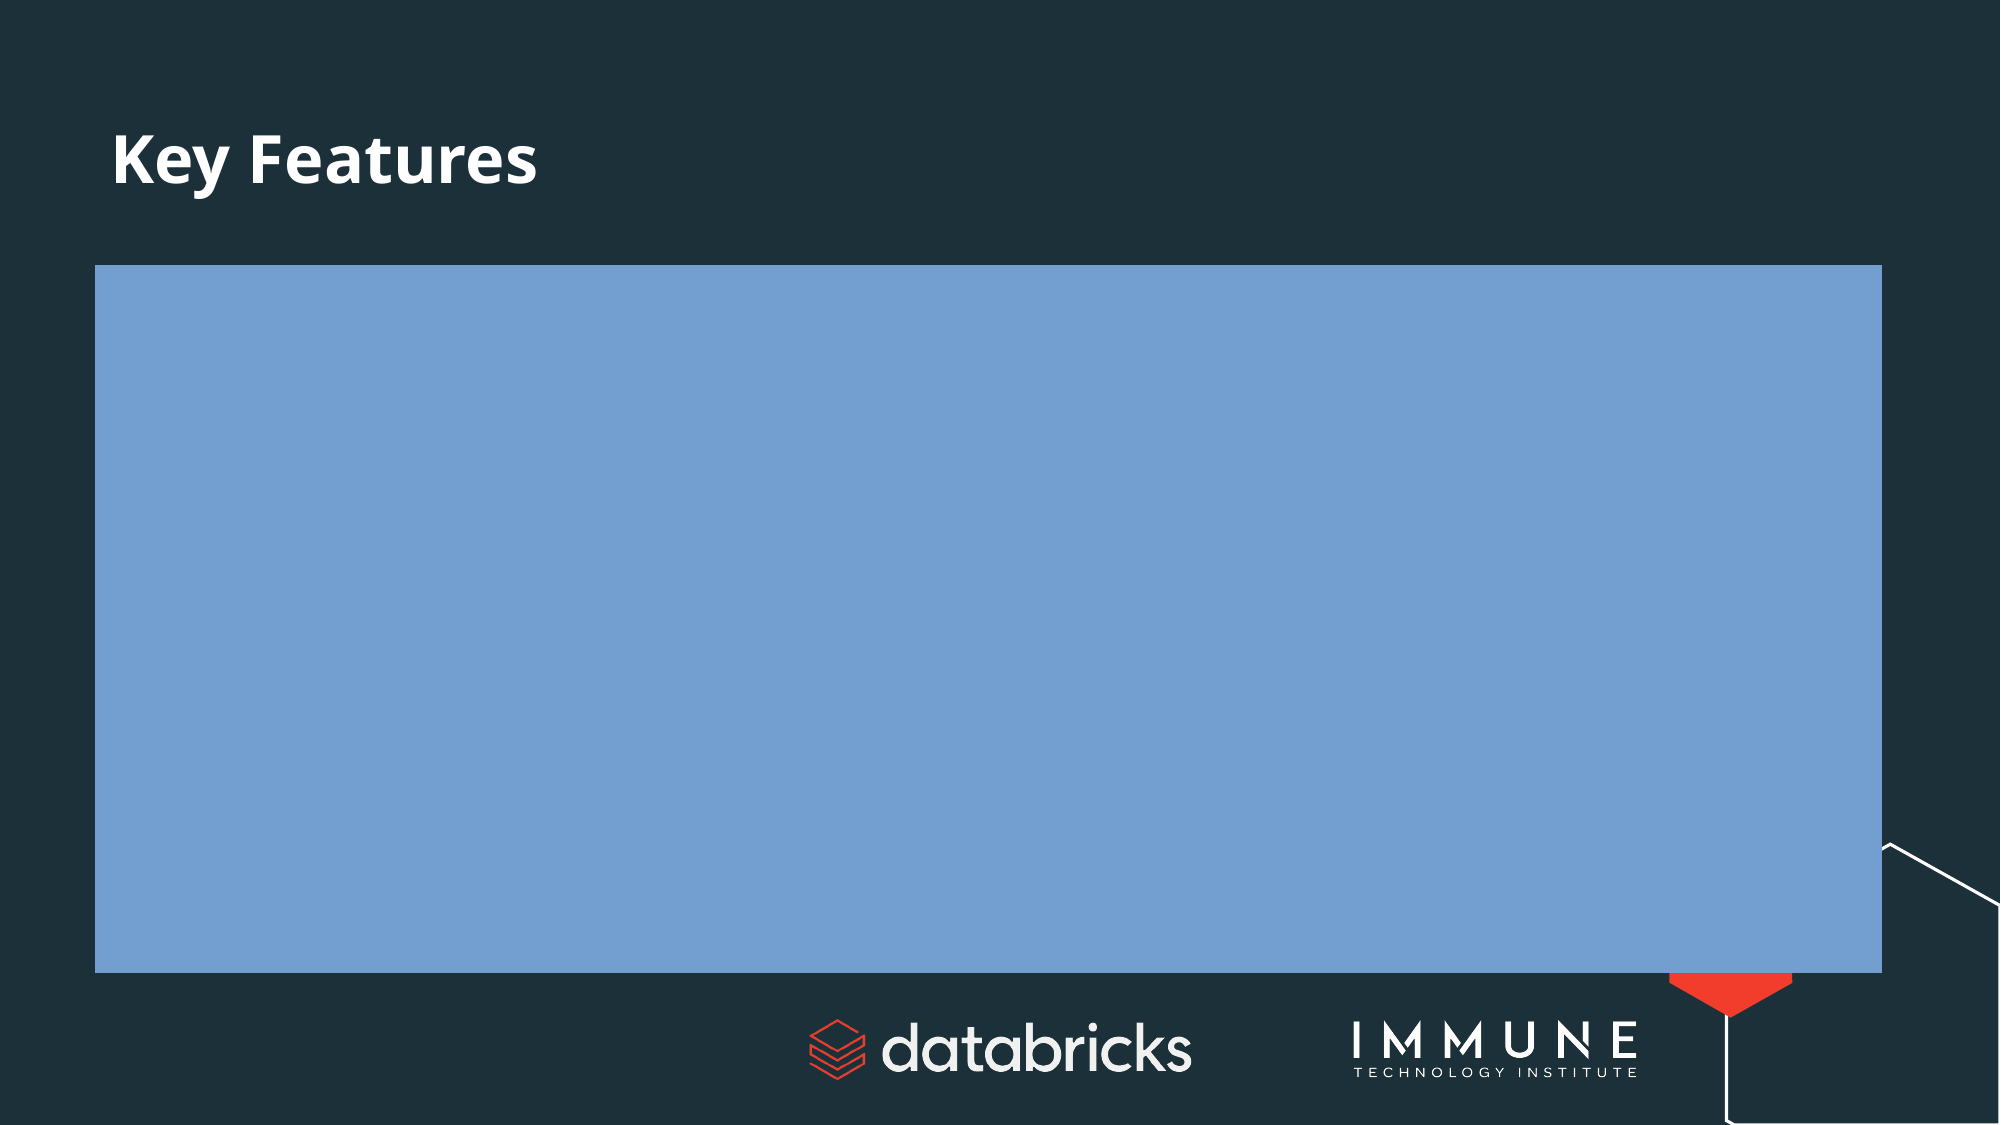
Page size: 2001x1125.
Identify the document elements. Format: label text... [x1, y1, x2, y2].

picture [1325, 1003, 1670, 1097]
title Key Features [95, 118, 1882, 265]
picture [807, 1019, 1193, 1080]
